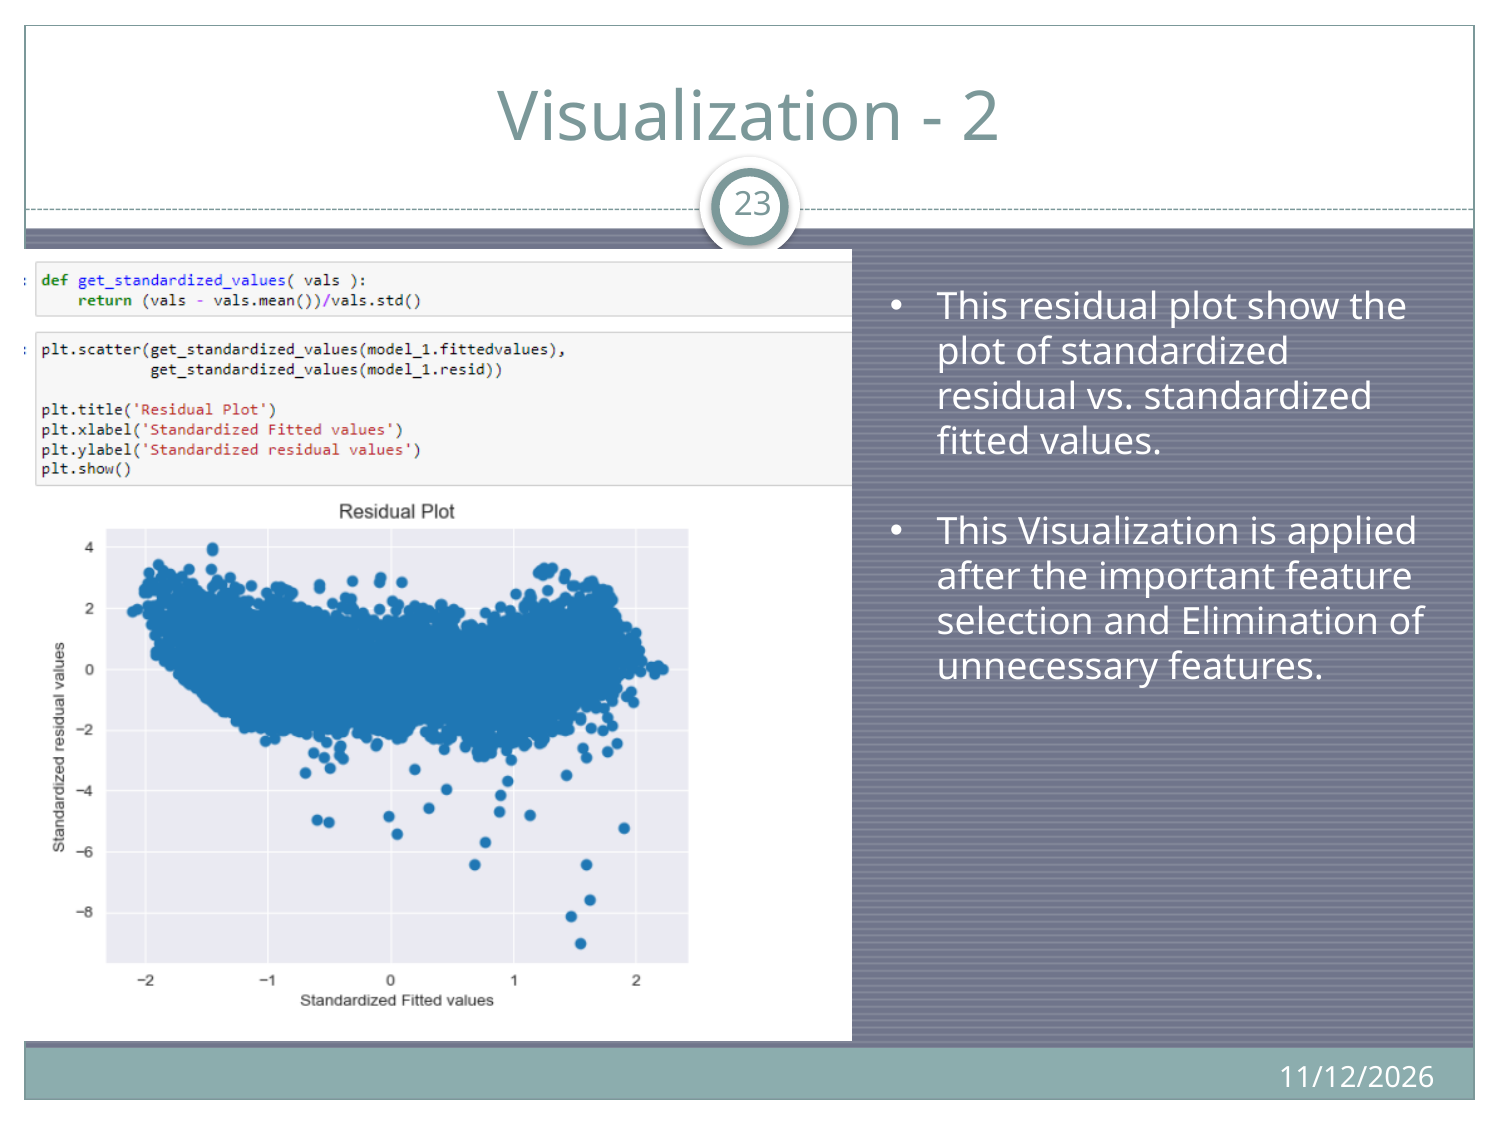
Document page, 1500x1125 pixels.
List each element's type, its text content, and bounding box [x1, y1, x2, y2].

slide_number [950, 1050, 1450, 1111]
text_box This residual plot show the plot of standardized residual vs. standardized fitted values. This Visualization is applied after the important feature selection and Elimination of unnecessary features. [875, 274, 1450, 695]
title Visualization - 2 [49, 37, 1450, 162]
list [24, 249, 852, 1041]
slide_number 23 [715, 168, 791, 241]
